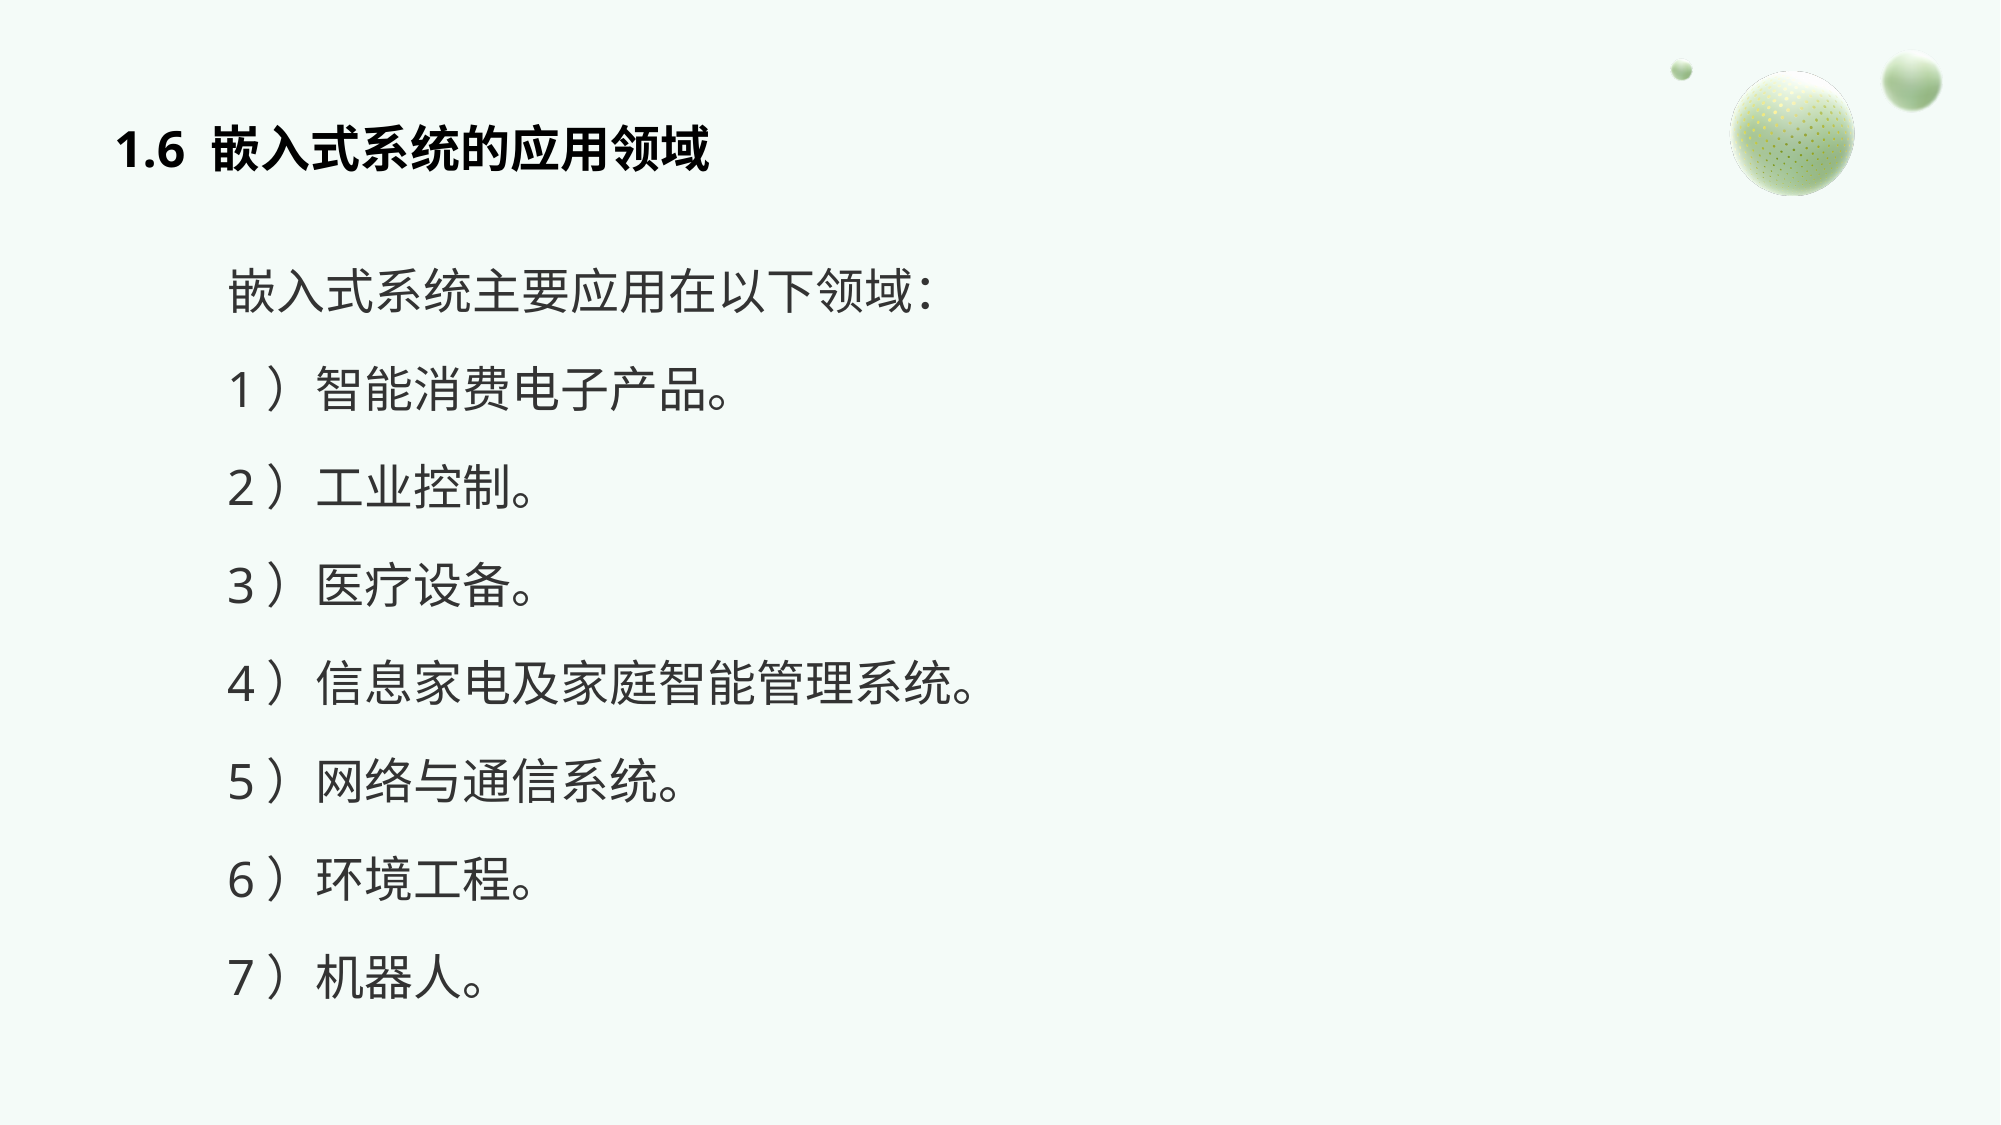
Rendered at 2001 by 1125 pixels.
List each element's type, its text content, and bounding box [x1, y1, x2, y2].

picture [1670, 49, 1943, 196]
title 1.6 嵌入式系统的应用领域 [114, 59, 1886, 178]
text_box 嵌入式系统主要应用在以下领域： 1）智能消费电子产品。 2）工业控制。 3）医疗设备。 4）信息家电及家庭智能管理系统。 5）网络与通信系统。 6）环境工程。 7）机器人。 [114, 223, 1886, 1014]
